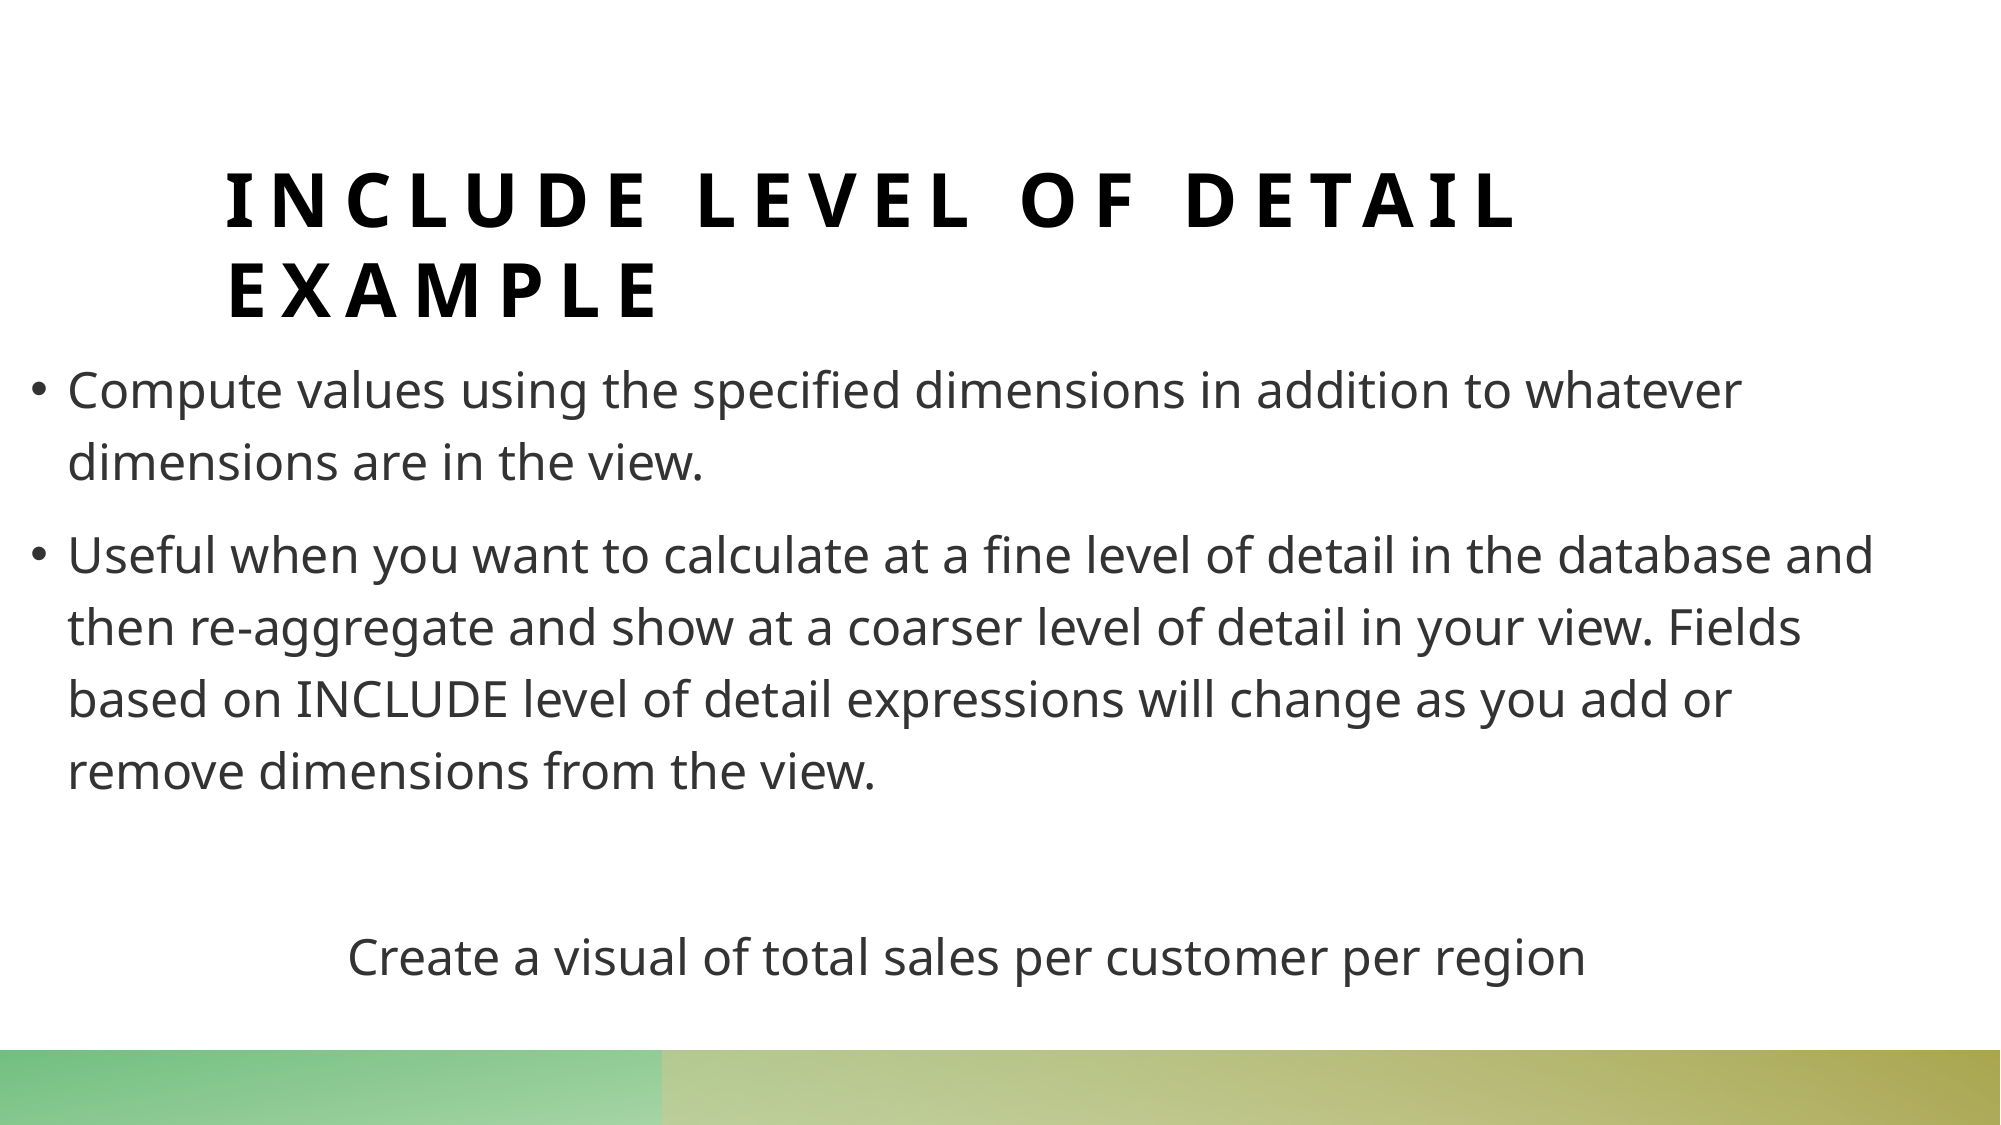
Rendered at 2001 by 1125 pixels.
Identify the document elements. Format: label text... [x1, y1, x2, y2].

title Include level of detail example [225, 130, 1905, 333]
list Compute values using the specified dimensions in addition to whatever dimensions are in the view. Useful when you want to calculate at a fine level of detail in the database and then re-aggregate and show at a coarser level of detail in your view. Fields based on INCLUDE level of detail expressions will change as you add or remove dimensions from the view. Create a visual of total sales per customer per region [30, 346, 1905, 996]
